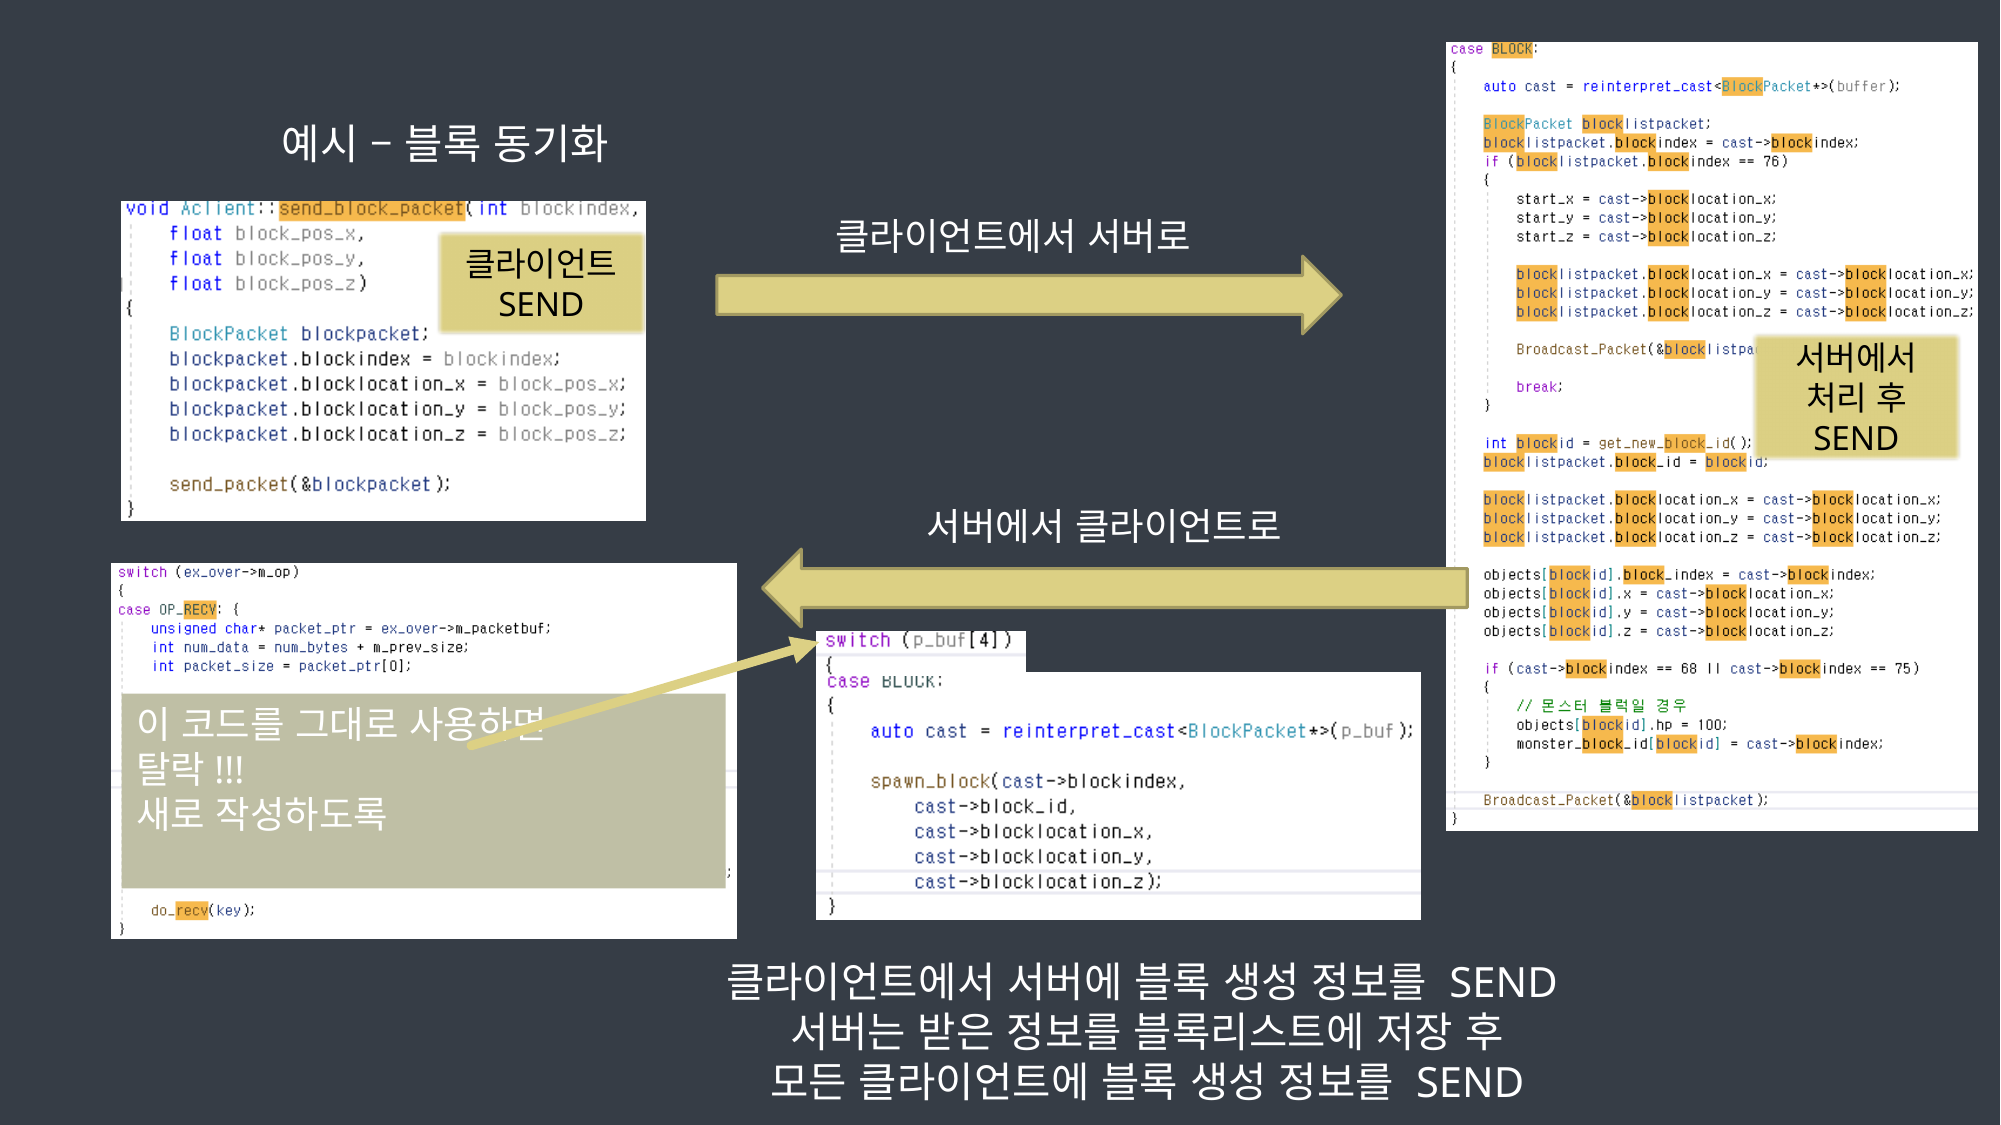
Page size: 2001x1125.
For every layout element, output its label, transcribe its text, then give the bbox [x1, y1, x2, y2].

title 예시 – 블록 동기화 [186, 0, 717, 176]
picture [1446, 42, 1979, 831]
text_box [470, 641, 820, 746]
text_box 서버에서 클라이언트로 [911, 495, 1298, 556]
text_box [715, 254, 1343, 336]
picture [121, 201, 646, 521]
picture [111, 563, 737, 940]
picture [815, 631, 1421, 920]
text_box [761, 547, 1446, 629]
text_box 클라이언트에서 서버로 [820, 205, 1206, 266]
text_box 클라이언트에서 서버에 블록 생성 정보를 SEND 서버는 받은 정보를 블록리스트에 저장 후 모든 클라이언트에 블록 생성 정보를 SEND [608, 948, 1686, 1114]
